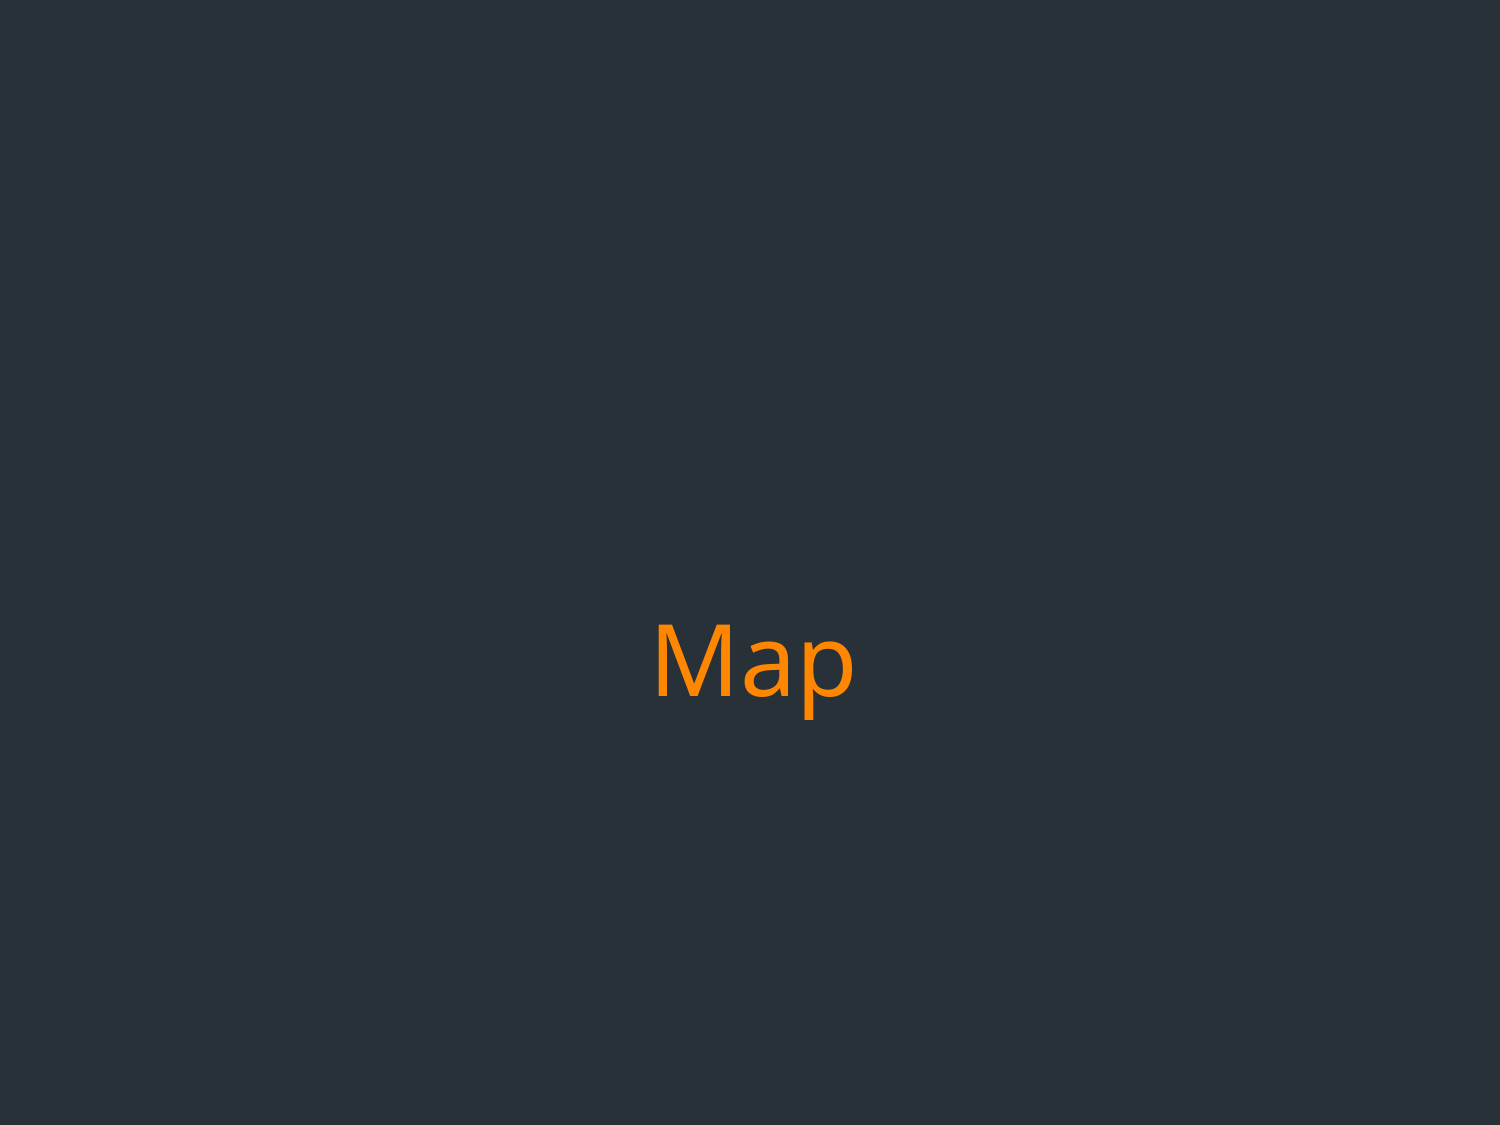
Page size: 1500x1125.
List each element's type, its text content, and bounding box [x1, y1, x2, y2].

list Map [150, 262, 1350, 1050]
